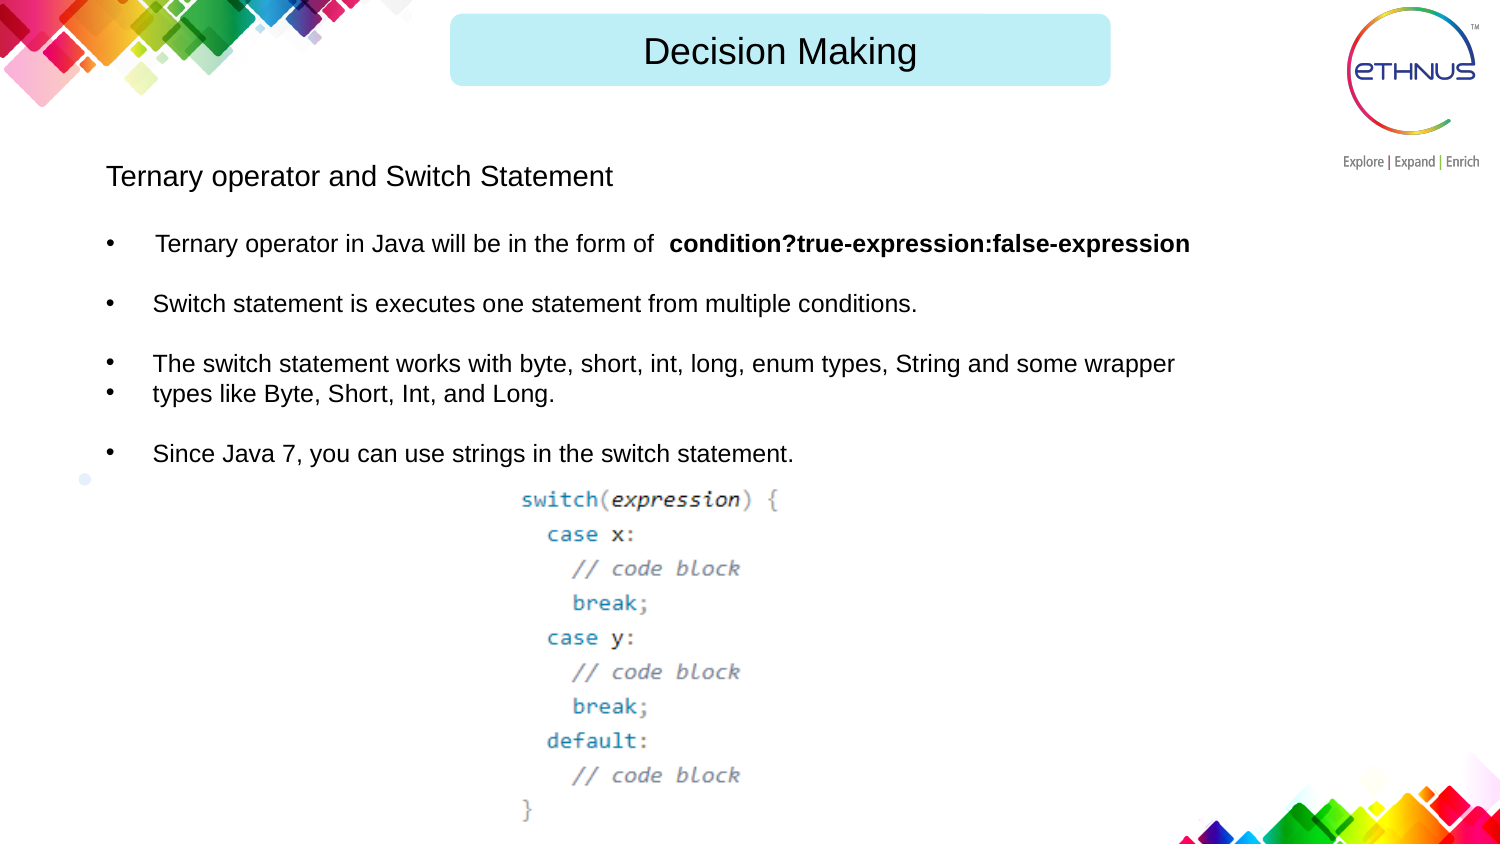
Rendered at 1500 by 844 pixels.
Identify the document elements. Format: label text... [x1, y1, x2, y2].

text_box [78, 473, 91, 486]
picture [1344, 7, 1479, 170]
picture [1110, 752, 1500, 844]
picture [0, 0, 412, 107]
text_box Decision Making [450, 13, 1111, 86]
text_box Ternary operator and Switch Statement Ternary operator in Java will be in the form of condition?true-expression:false-expression Switch statement is executes one statement from multiple conditions. The switch statement works with byte, short, int, long, enum types, String and some wrapper types like Byte, Short, Int, and Long. Since Java 7, you can use strings in the switch statement. [91, 150, 1352, 565]
picture [513, 485, 924, 825]
